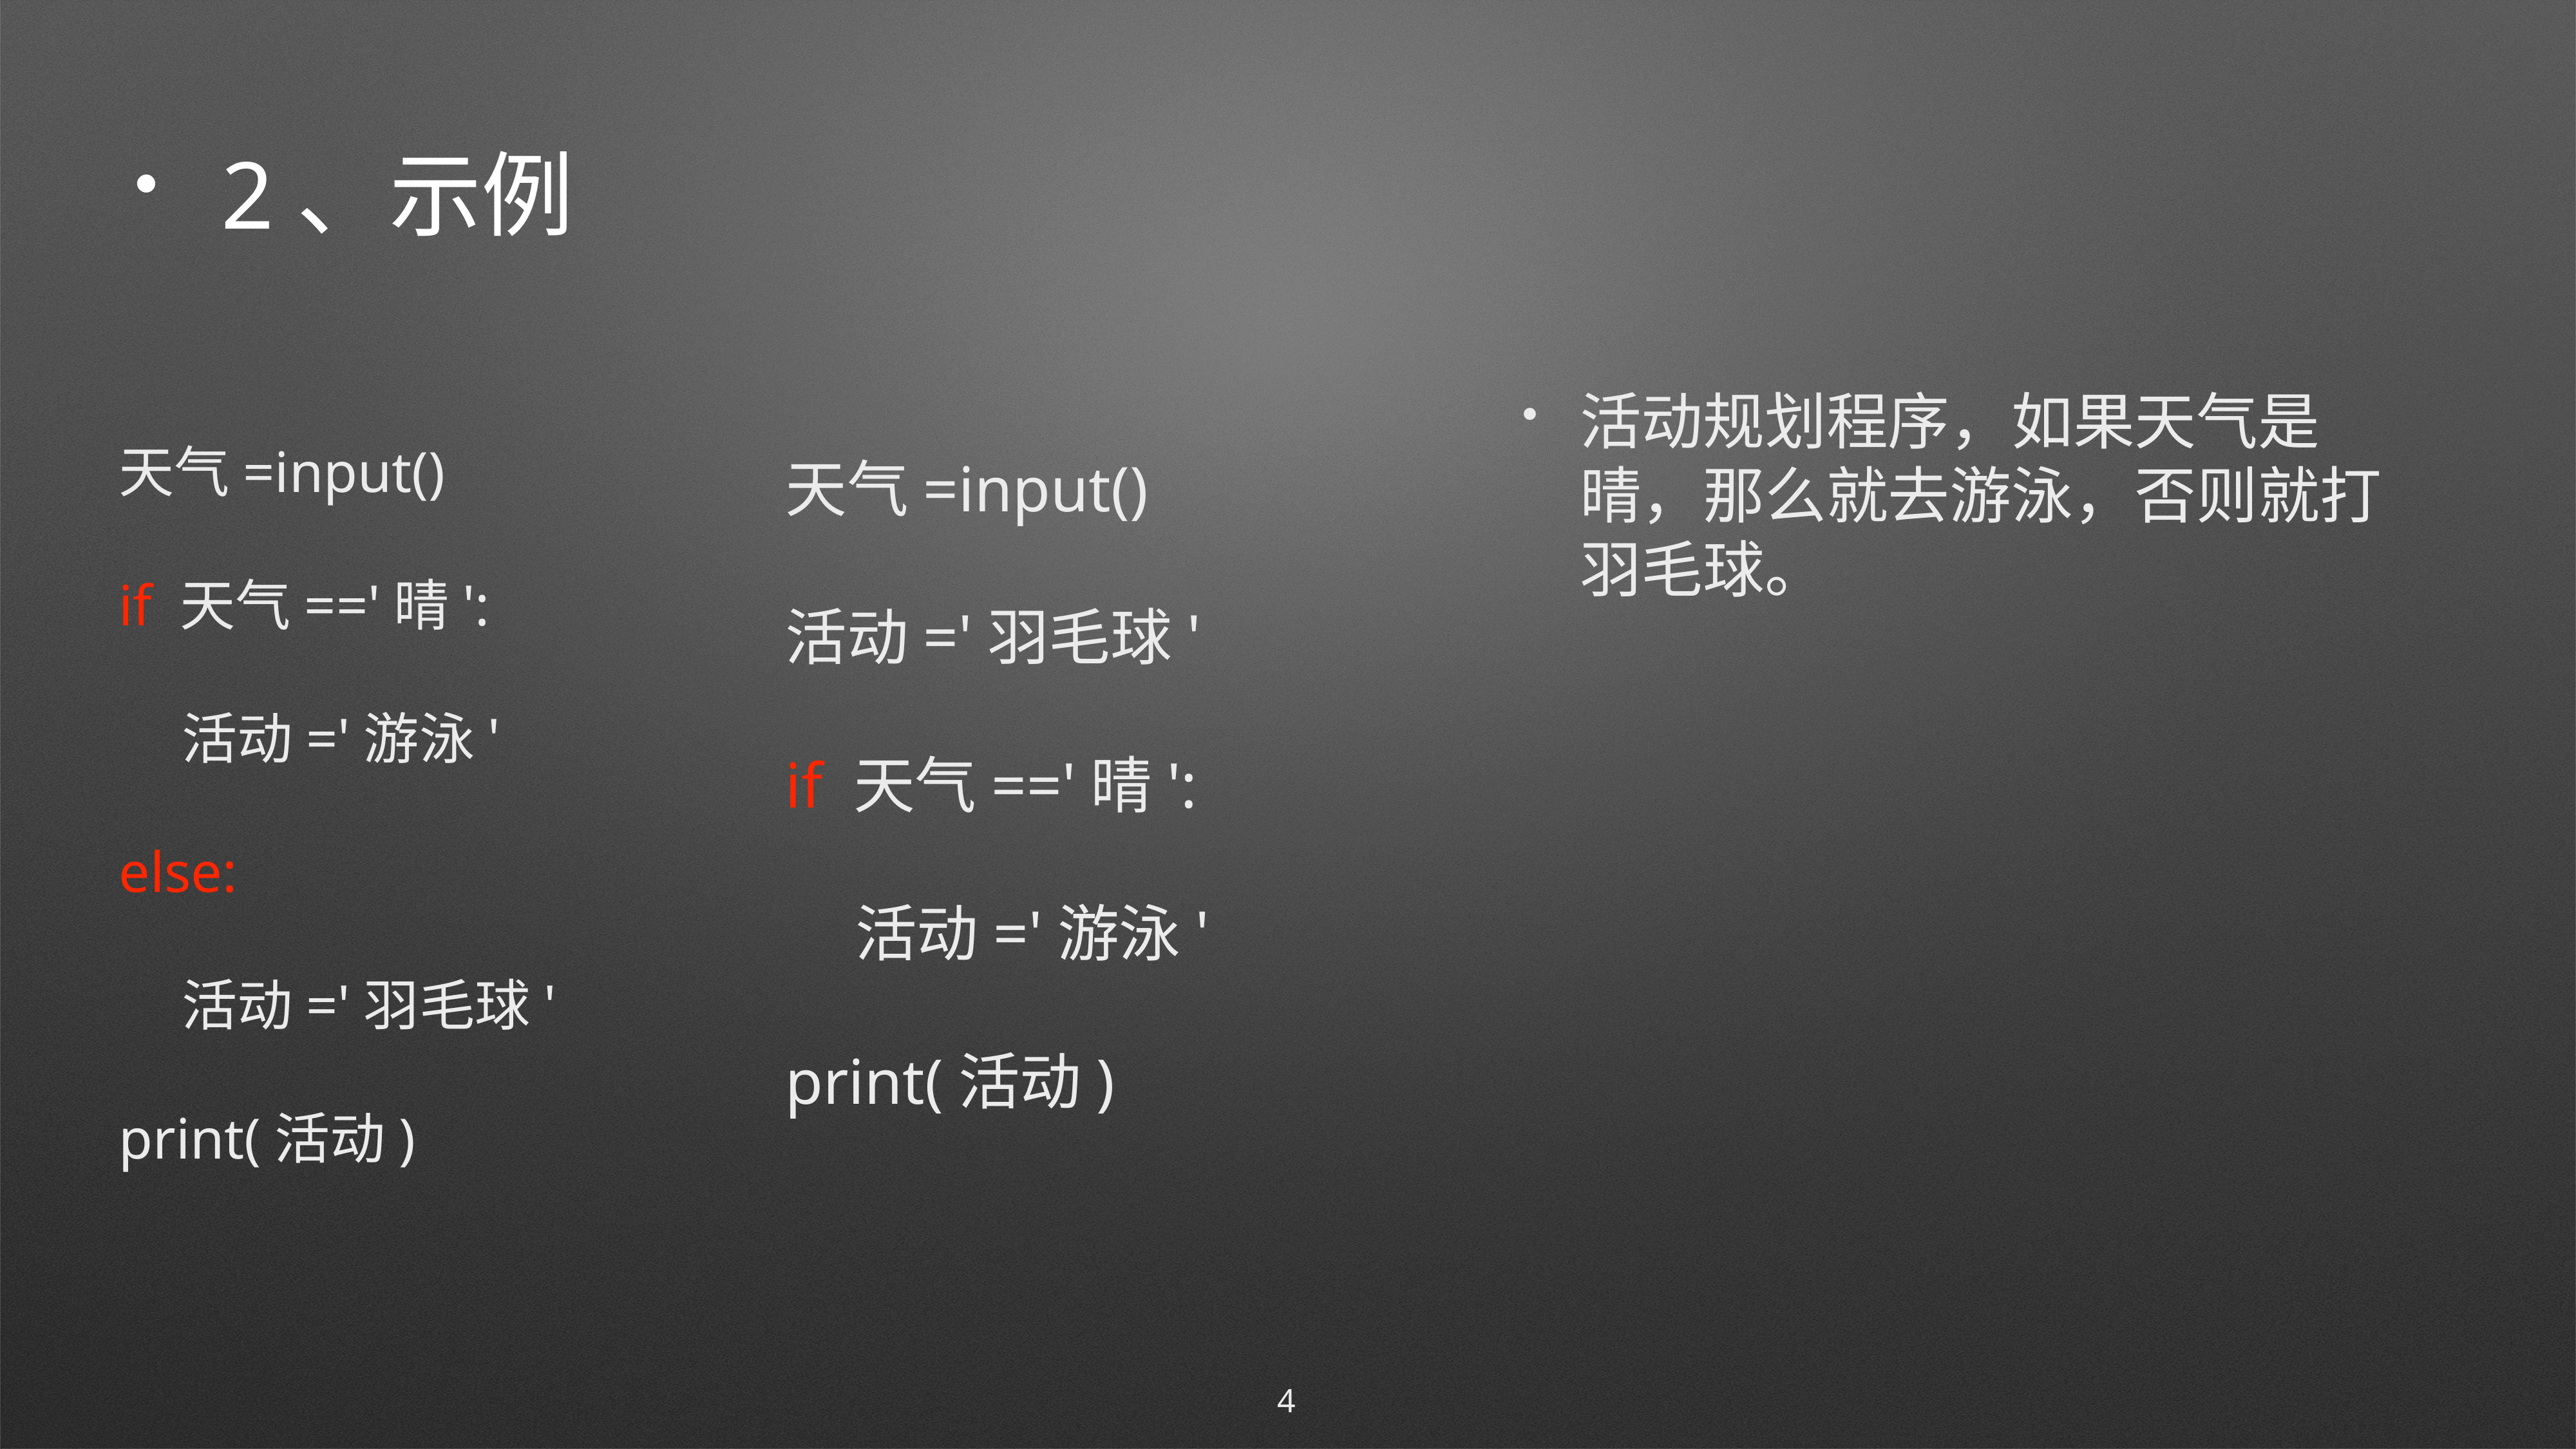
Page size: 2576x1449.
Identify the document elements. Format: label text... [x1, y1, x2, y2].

title 2、示例 [91, 81, 1004, 280]
slide_number 4 [1271, 1378, 1303, 1428]
text_box 活动规划程序，如果天气是晴，那么就去游泳，否则就打羽毛球。 [1517, 312, 2394, 674]
text_box 天气=input() 活动='羽毛球' if 天气=='晴': 活动='游泳' print(活动) [780, 370, 1397, 1122]
picture [0, 0, 2576, 1449]
list 天气=input() if 天气=='晴': 活动='游泳' else: 活动='羽毛球' print(活动) [113, 344, 693, 1196]
